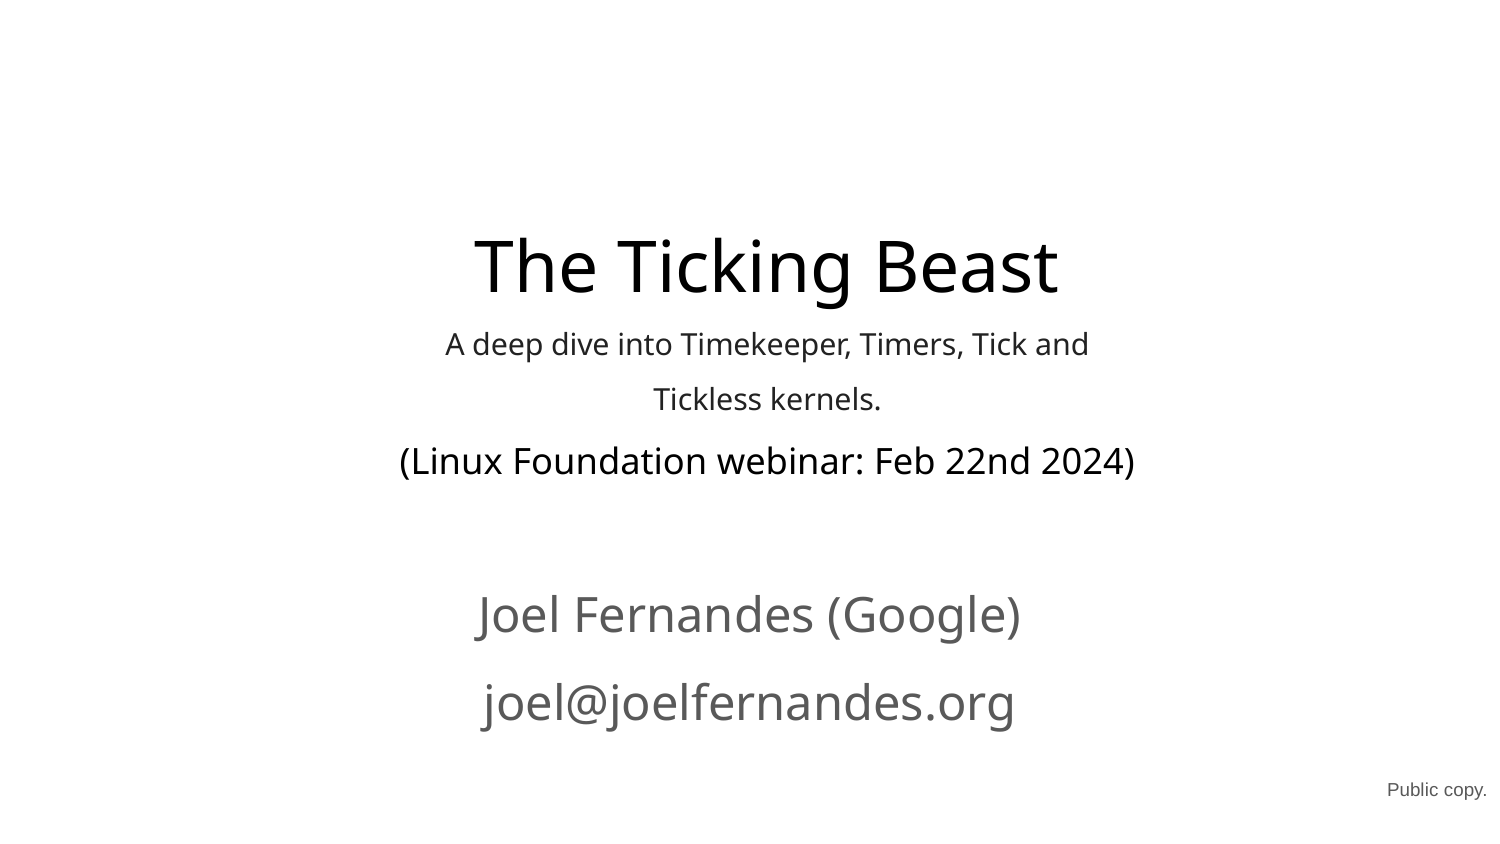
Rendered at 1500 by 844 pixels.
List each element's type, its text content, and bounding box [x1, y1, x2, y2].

title The Ticking Beast A deep dive into Timekeeper, Timers, Tick and Tickless kernels. (Linux Foundation webinar: Feb 22nd 2024) [51, 159, 1484, 497]
subtitle Joel Fernandes (Google) joel@joelfernandes.org [51, 539, 1449, 670]
text_box Public copy. [1372, 766, 1500, 812]
